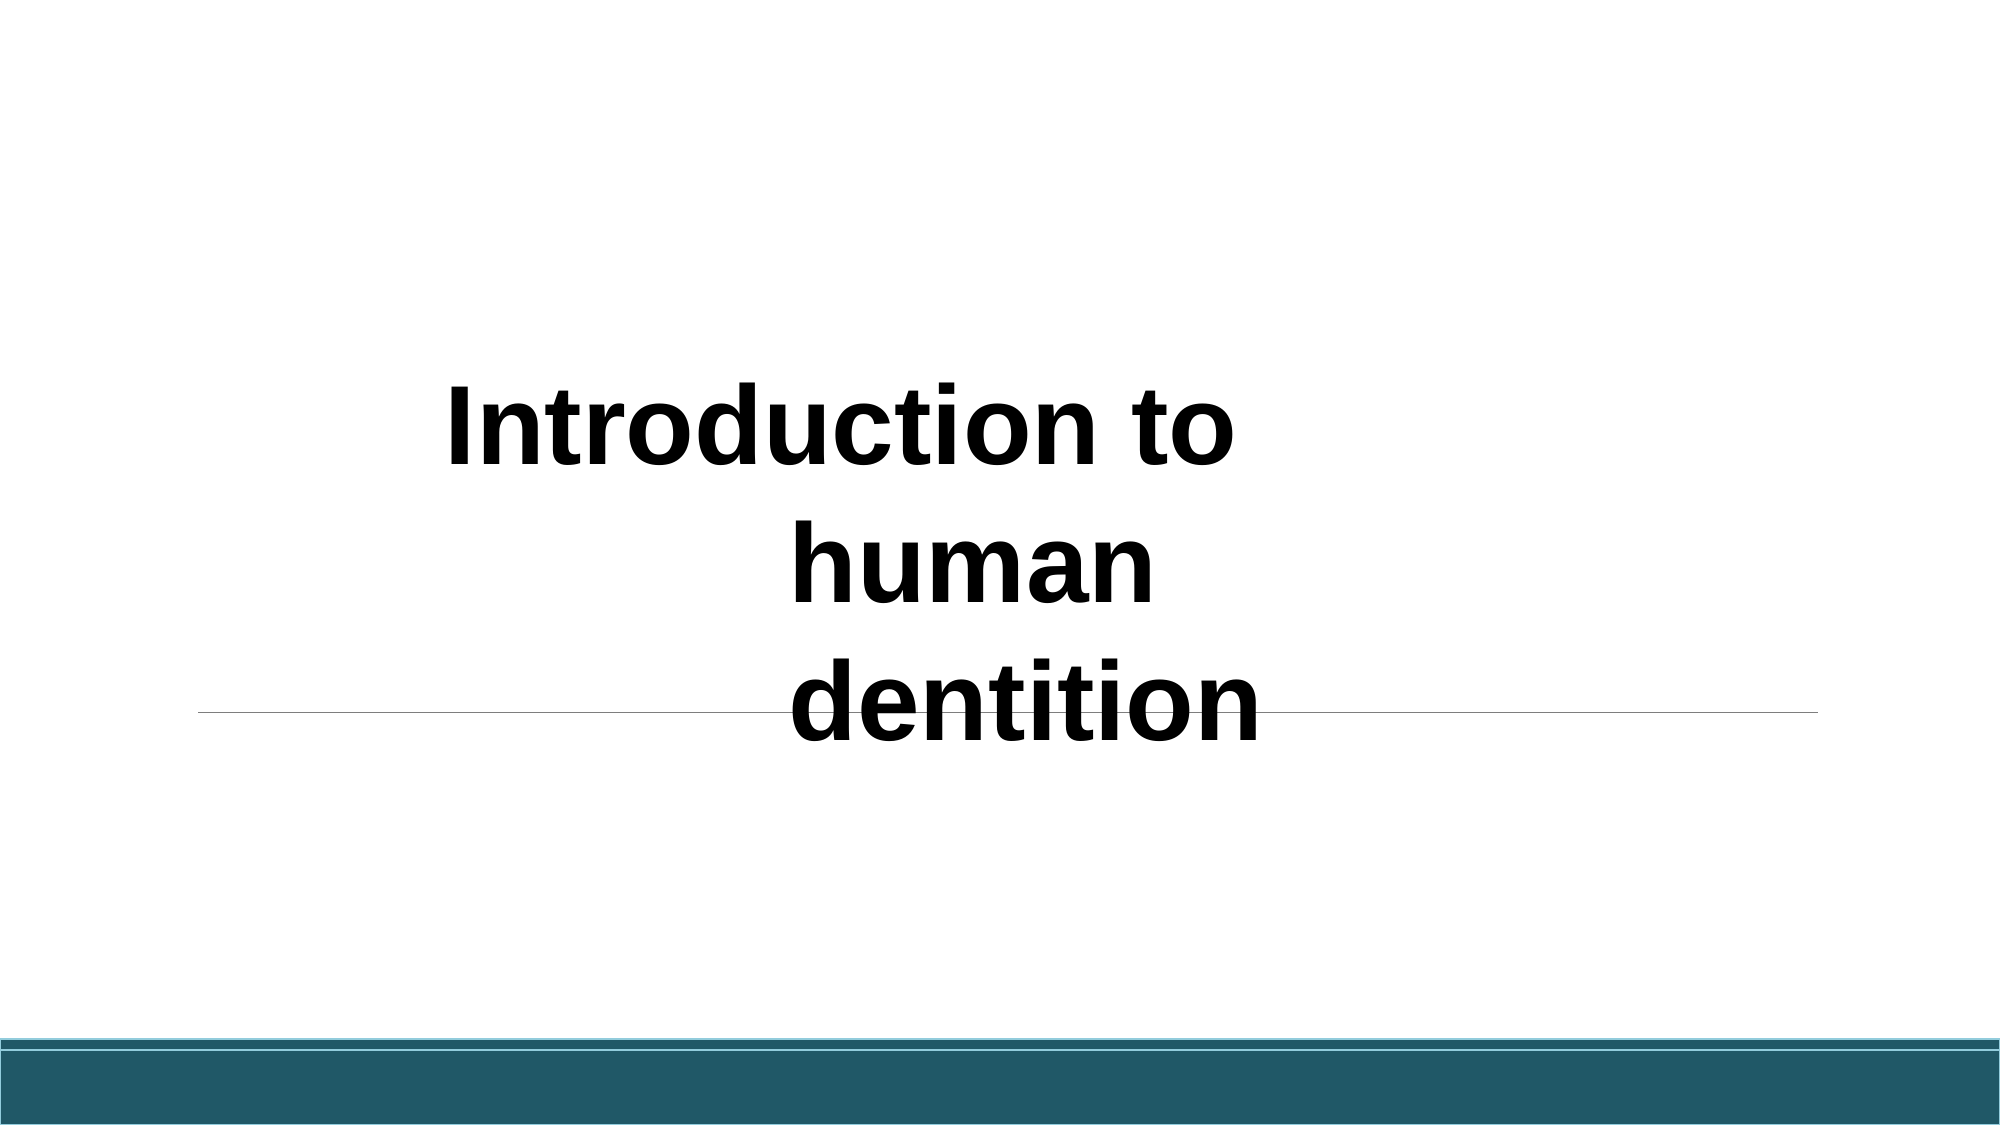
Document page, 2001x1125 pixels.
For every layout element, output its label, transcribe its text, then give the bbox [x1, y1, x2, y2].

title Introduction to human dentition [442, 326, 1638, 763]
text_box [0, 1038, 2000, 1125]
